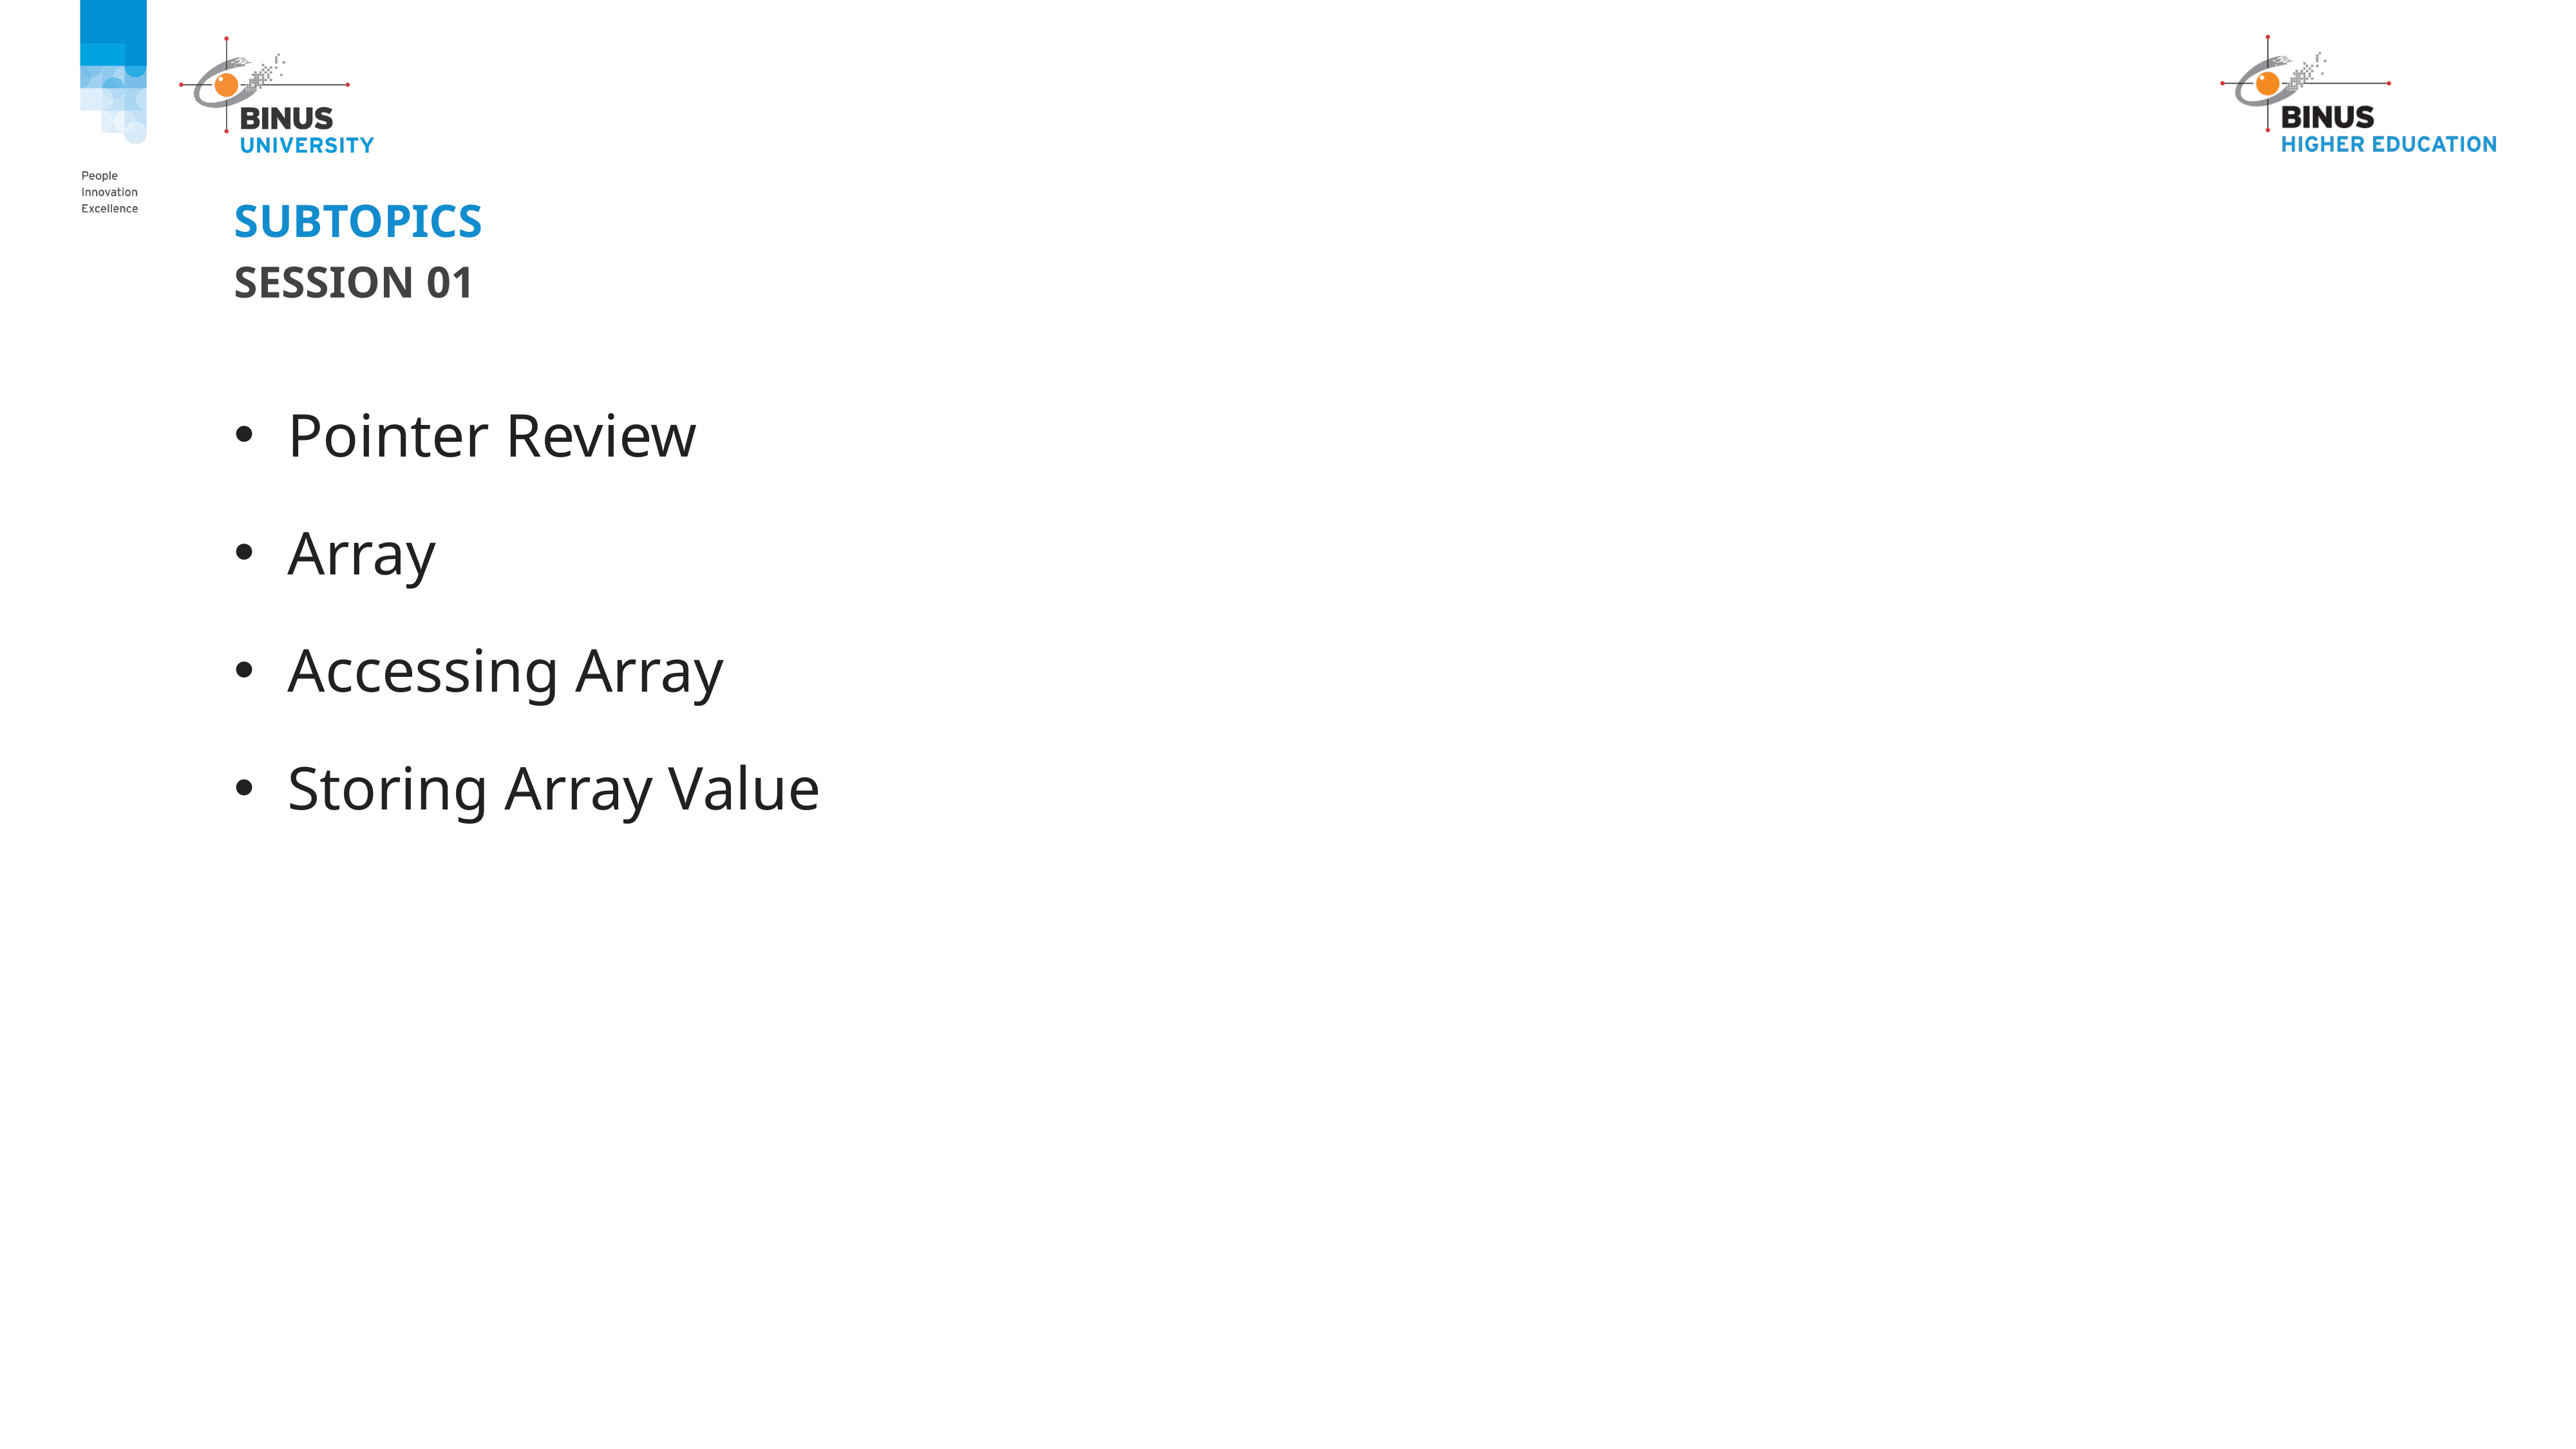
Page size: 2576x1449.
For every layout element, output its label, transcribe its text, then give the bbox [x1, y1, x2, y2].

picture [80, 66, 147, 144]
list Pointer Review Array Accessing Array Storing Array Value [228, 392, 2269, 1252]
title SUBTOPICS [228, 197, 1784, 252]
picture [81, 146, 146, 213]
list Session 01 [228, 255, 1262, 341]
picture [174, 25, 374, 161]
picture [2199, 0, 2496, 156]
